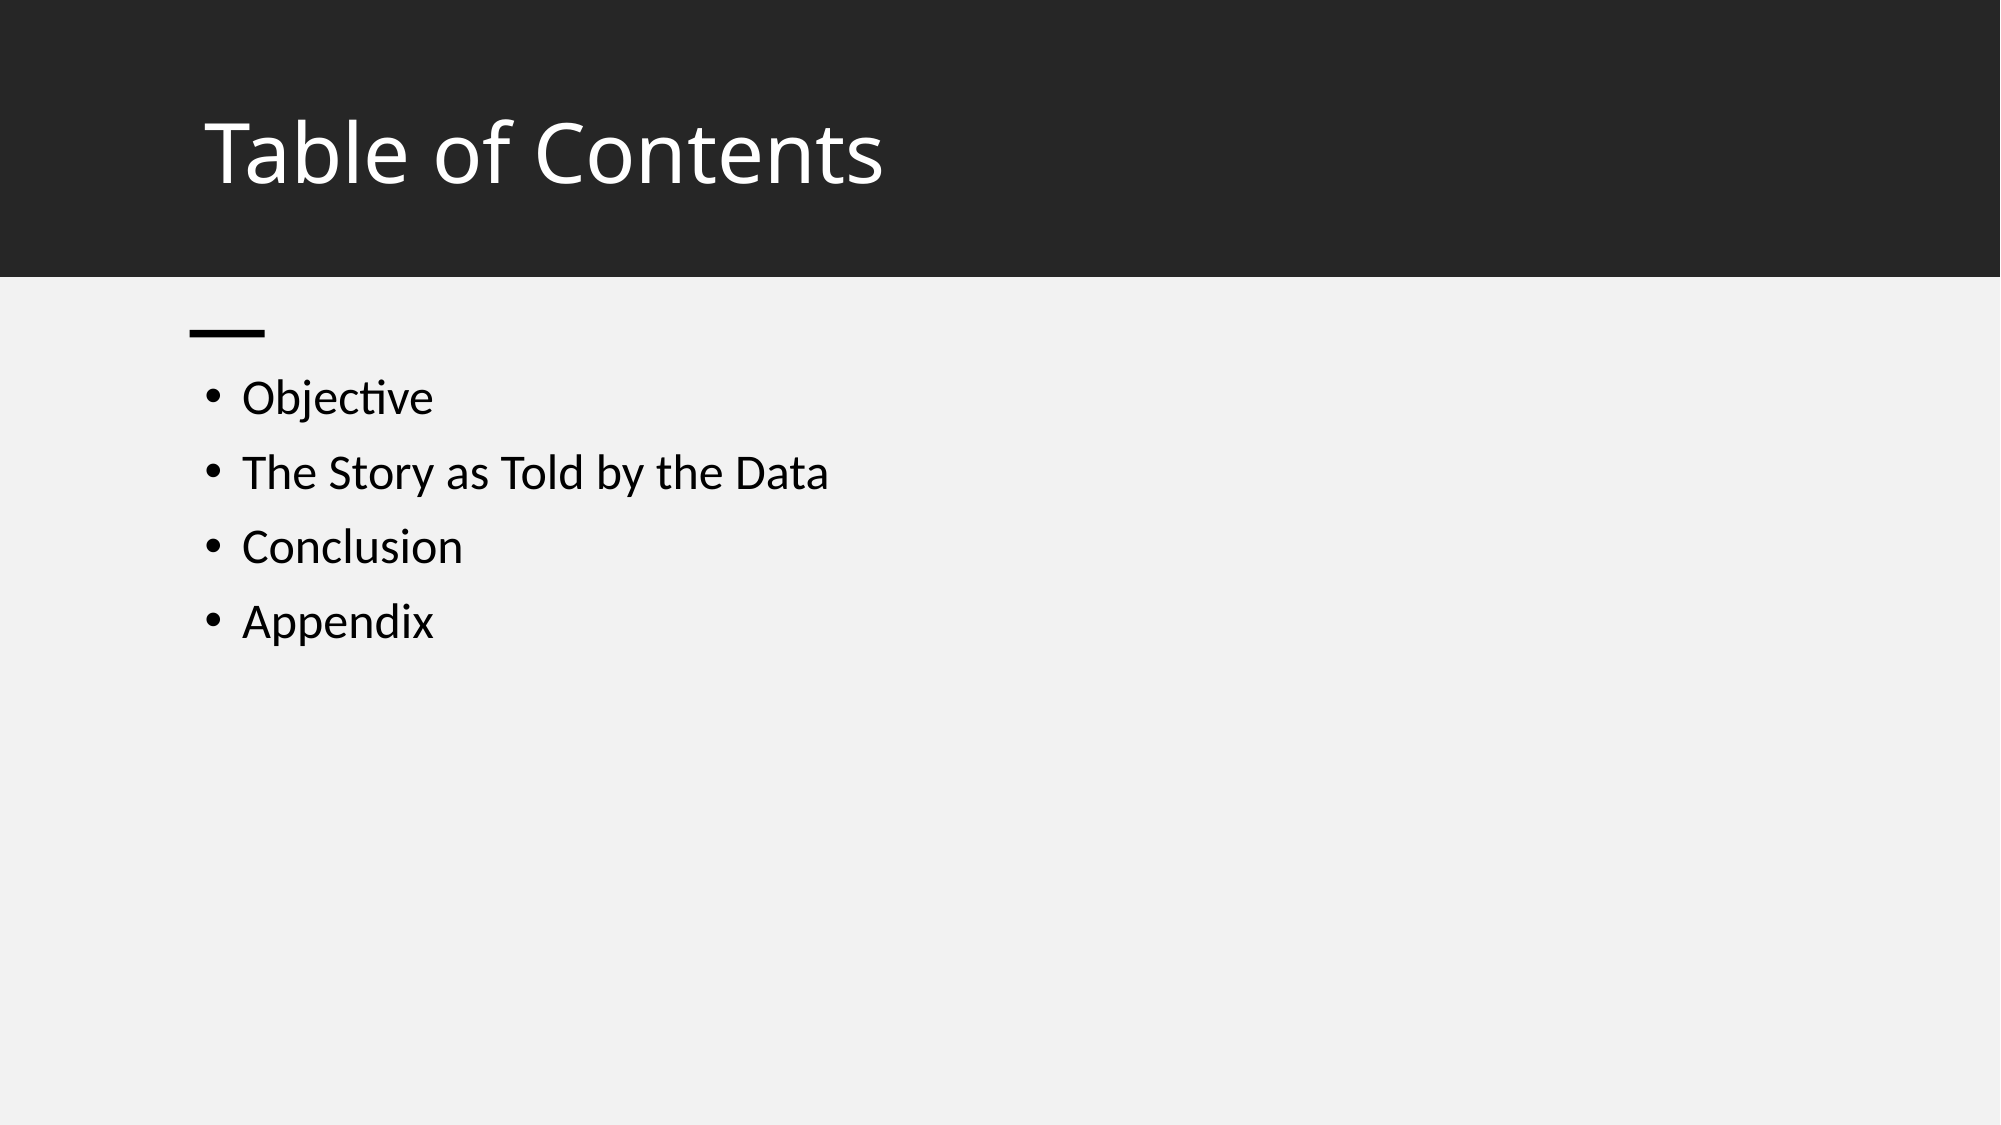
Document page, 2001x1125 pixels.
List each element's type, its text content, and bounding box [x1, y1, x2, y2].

text_box [0, 0, 2000, 276]
text_box [189, 329, 266, 338]
text_box [0, 276, 2000, 1125]
list Objective The Story as Told by the Data Conclusion Appendix [189, 363, 1811, 1014]
title Table of Contents [189, 104, 1812, 253]
